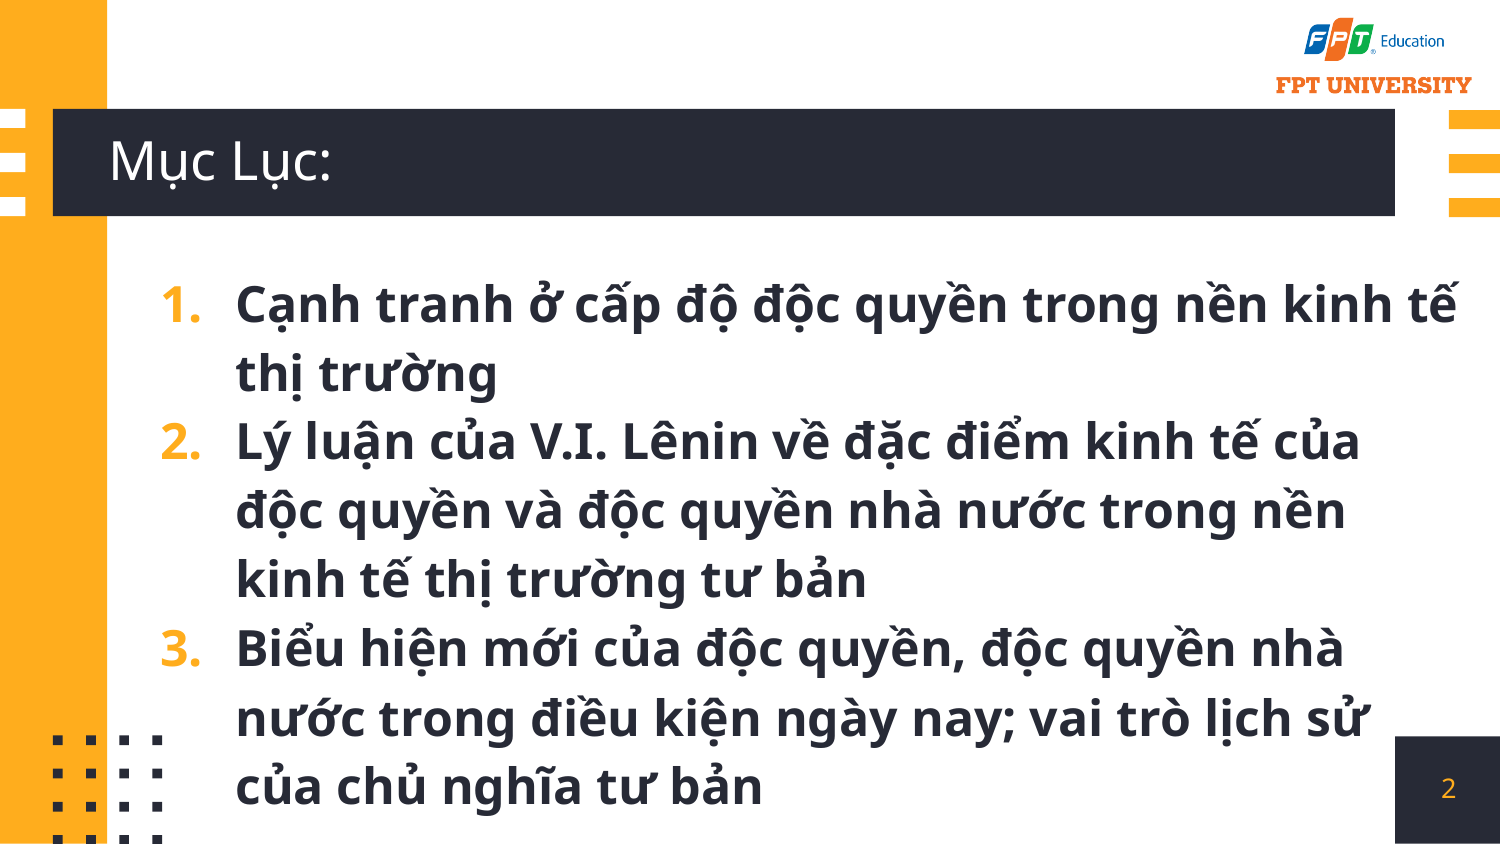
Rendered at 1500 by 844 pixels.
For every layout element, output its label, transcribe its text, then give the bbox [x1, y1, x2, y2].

picture [1268, 2, 1480, 109]
list Cạnh tranh ở cấp độ độc quyền trong nền kinh tế thị trường Lý luận của V.I. Lênin về đặc điểm kinh tế của độc quyền và độc quyền nhà nước trong nền kinh tế thị trường tư bản Biểu hiện mới của độc quyền, độc quyền nhà nước trong điều kiện ngày nay; vai trò lịch sử của chủ nghĩa tư bản [147, 263, 1462, 806]
title Mục Lục: [108, 108, 1396, 217]
slide_number 2 [1395, 736, 1500, 844]
